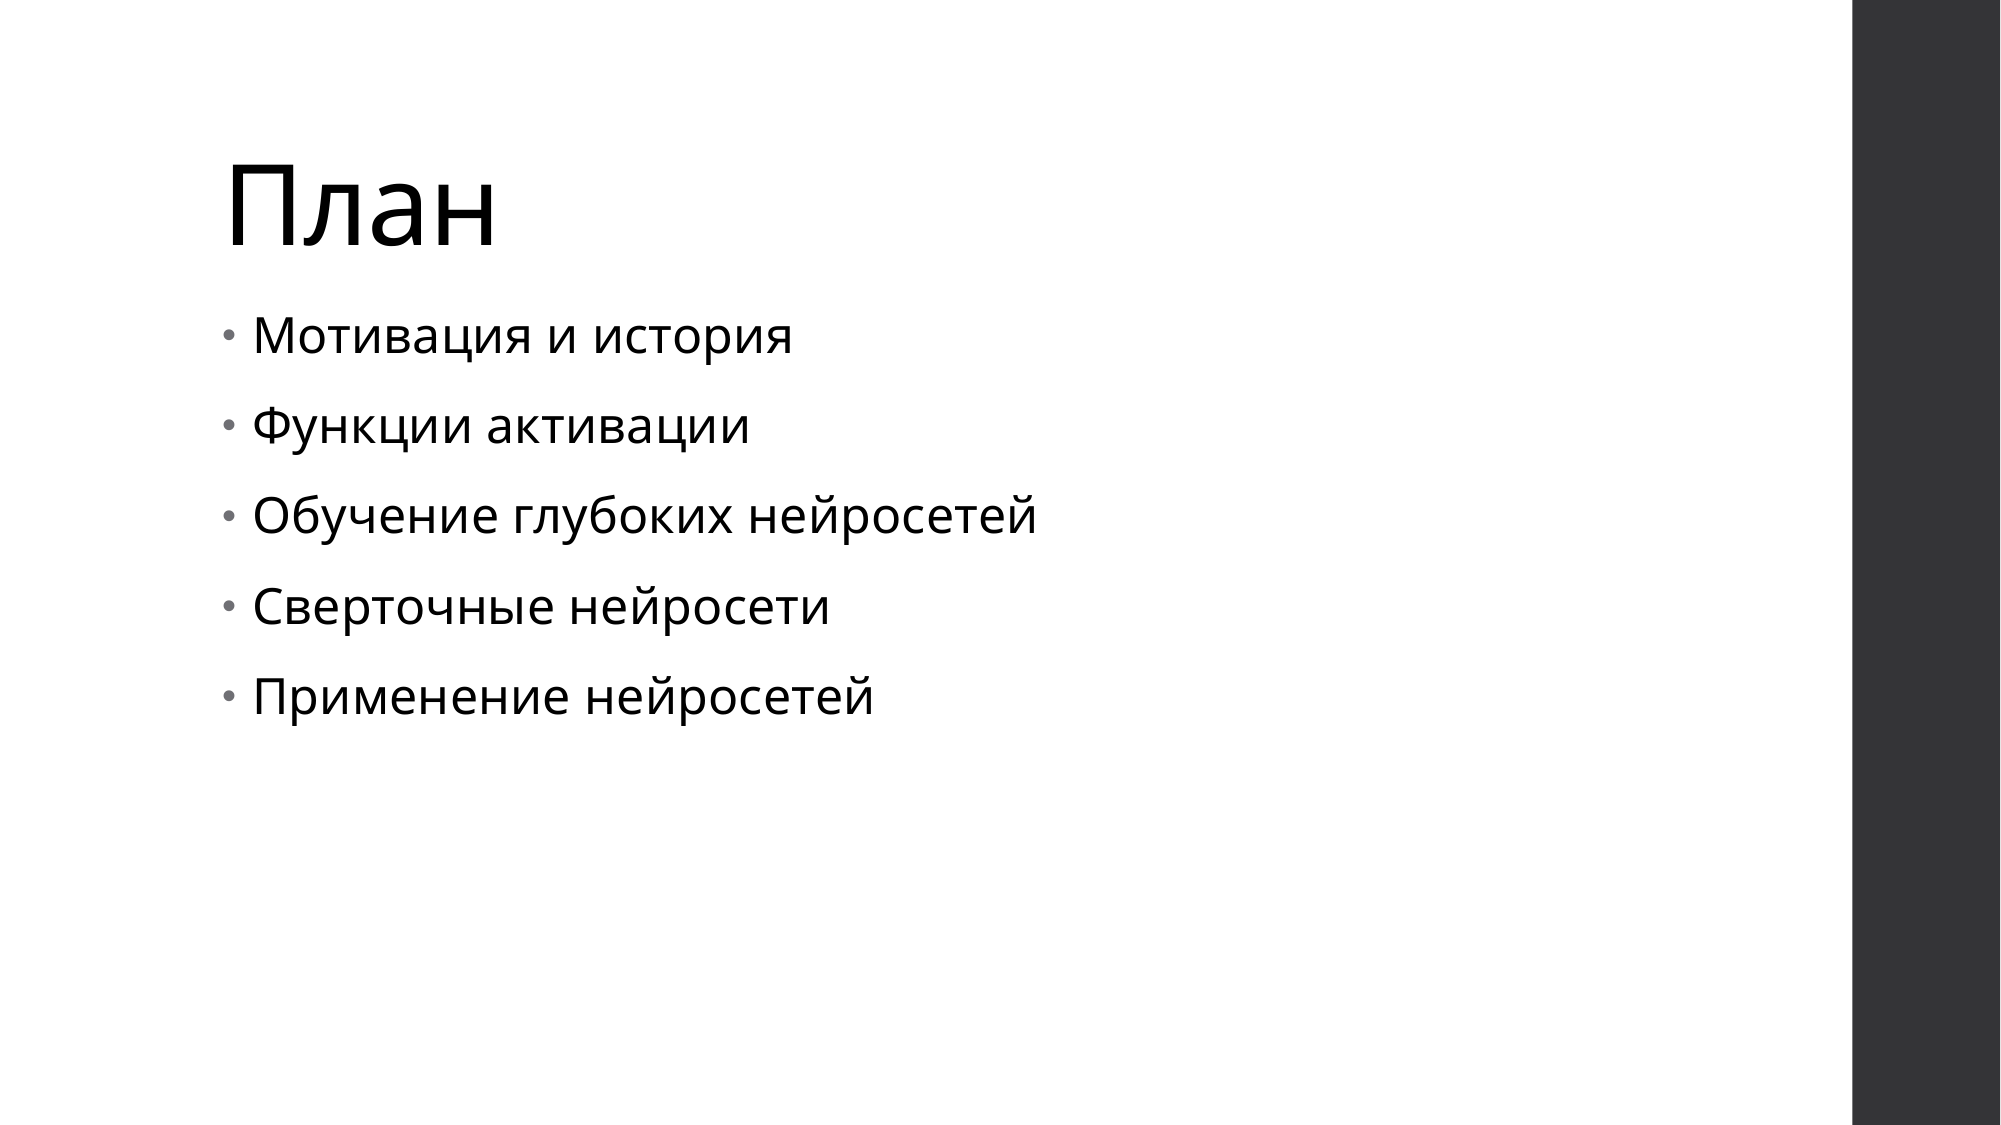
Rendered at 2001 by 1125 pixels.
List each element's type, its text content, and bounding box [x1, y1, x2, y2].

list Мотивация и история Функции активации Обучение глубоких нейросетей Сверточные нейросети Применение нейросетей [206, 299, 1617, 1014]
title План [206, 60, 1797, 278]
